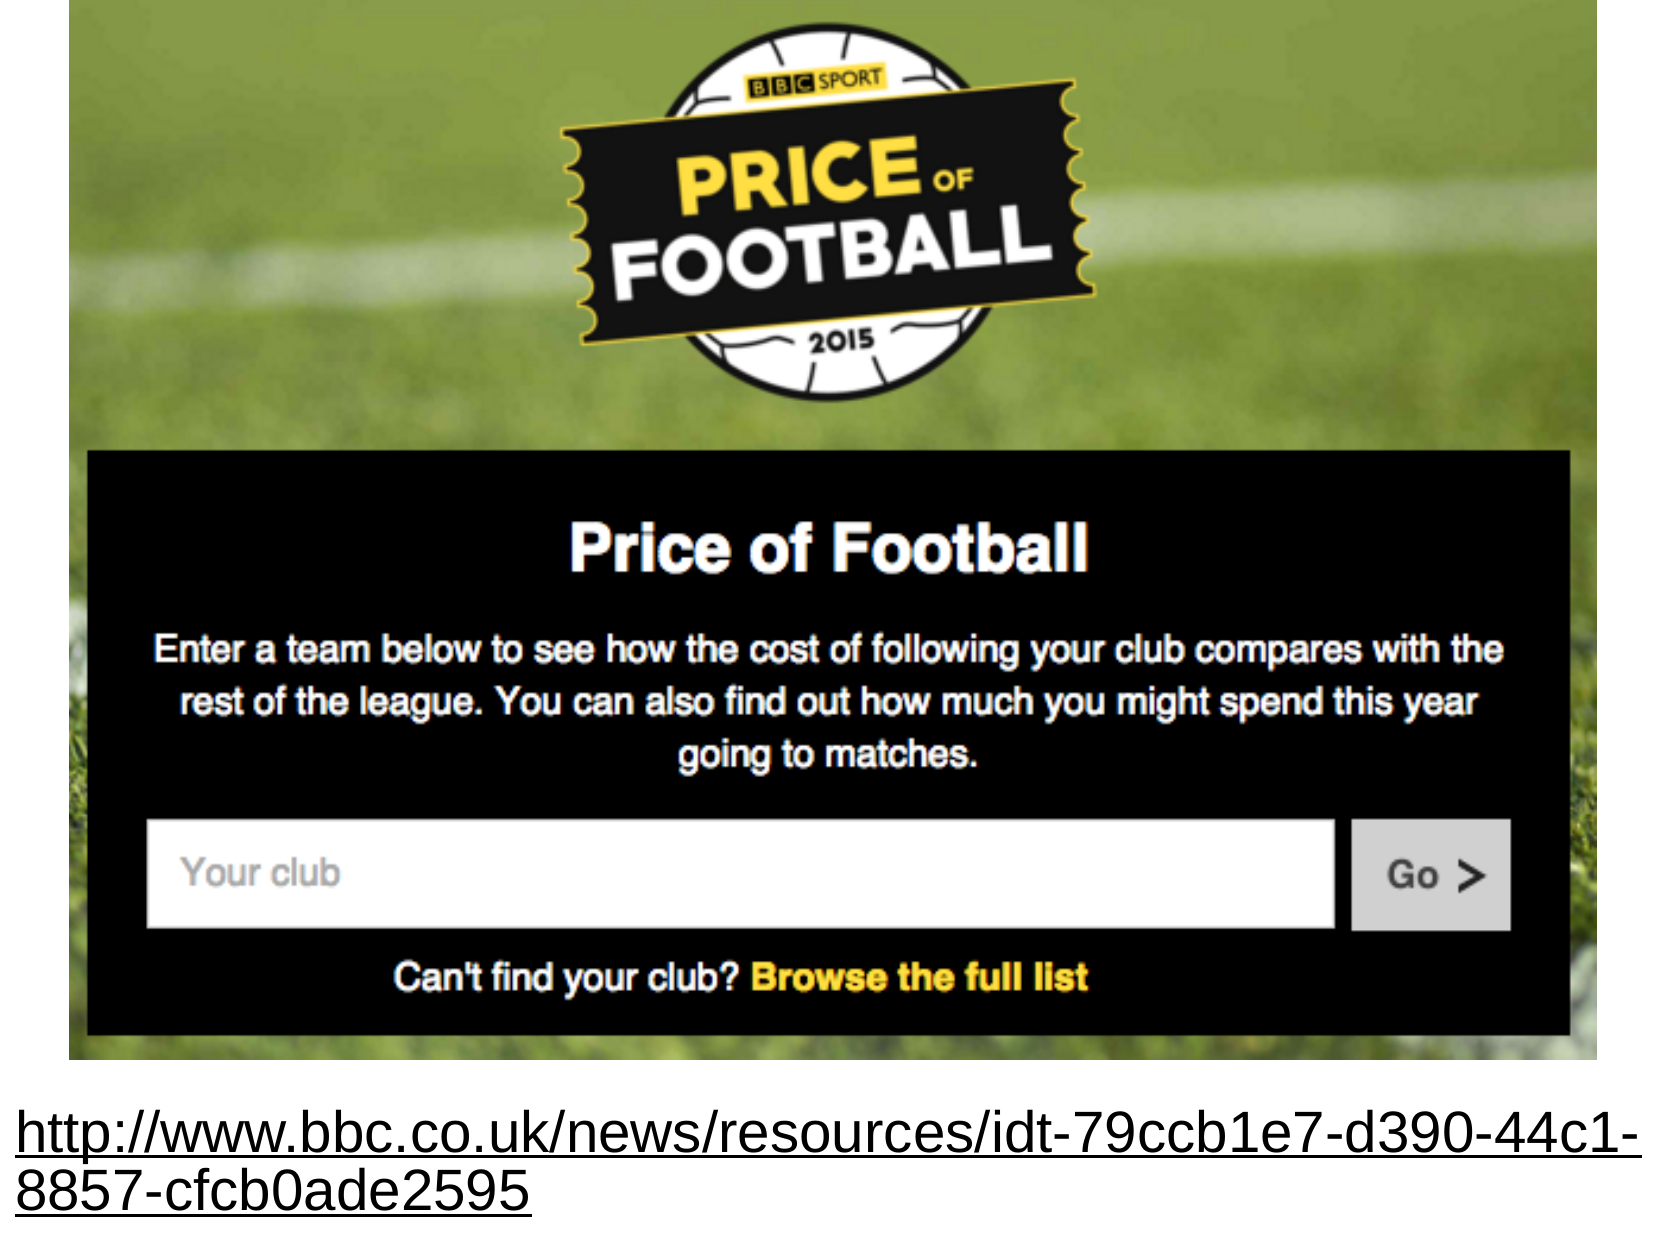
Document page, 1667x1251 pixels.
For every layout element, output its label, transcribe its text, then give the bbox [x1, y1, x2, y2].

picture [69, 0, 1597, 1060]
text_box http://www.bbc.co.uk/news/resources/idt-79ccb1e7-d390-44c1-8857-cfcb0ade2595 [0, 1077, 1667, 1250]
